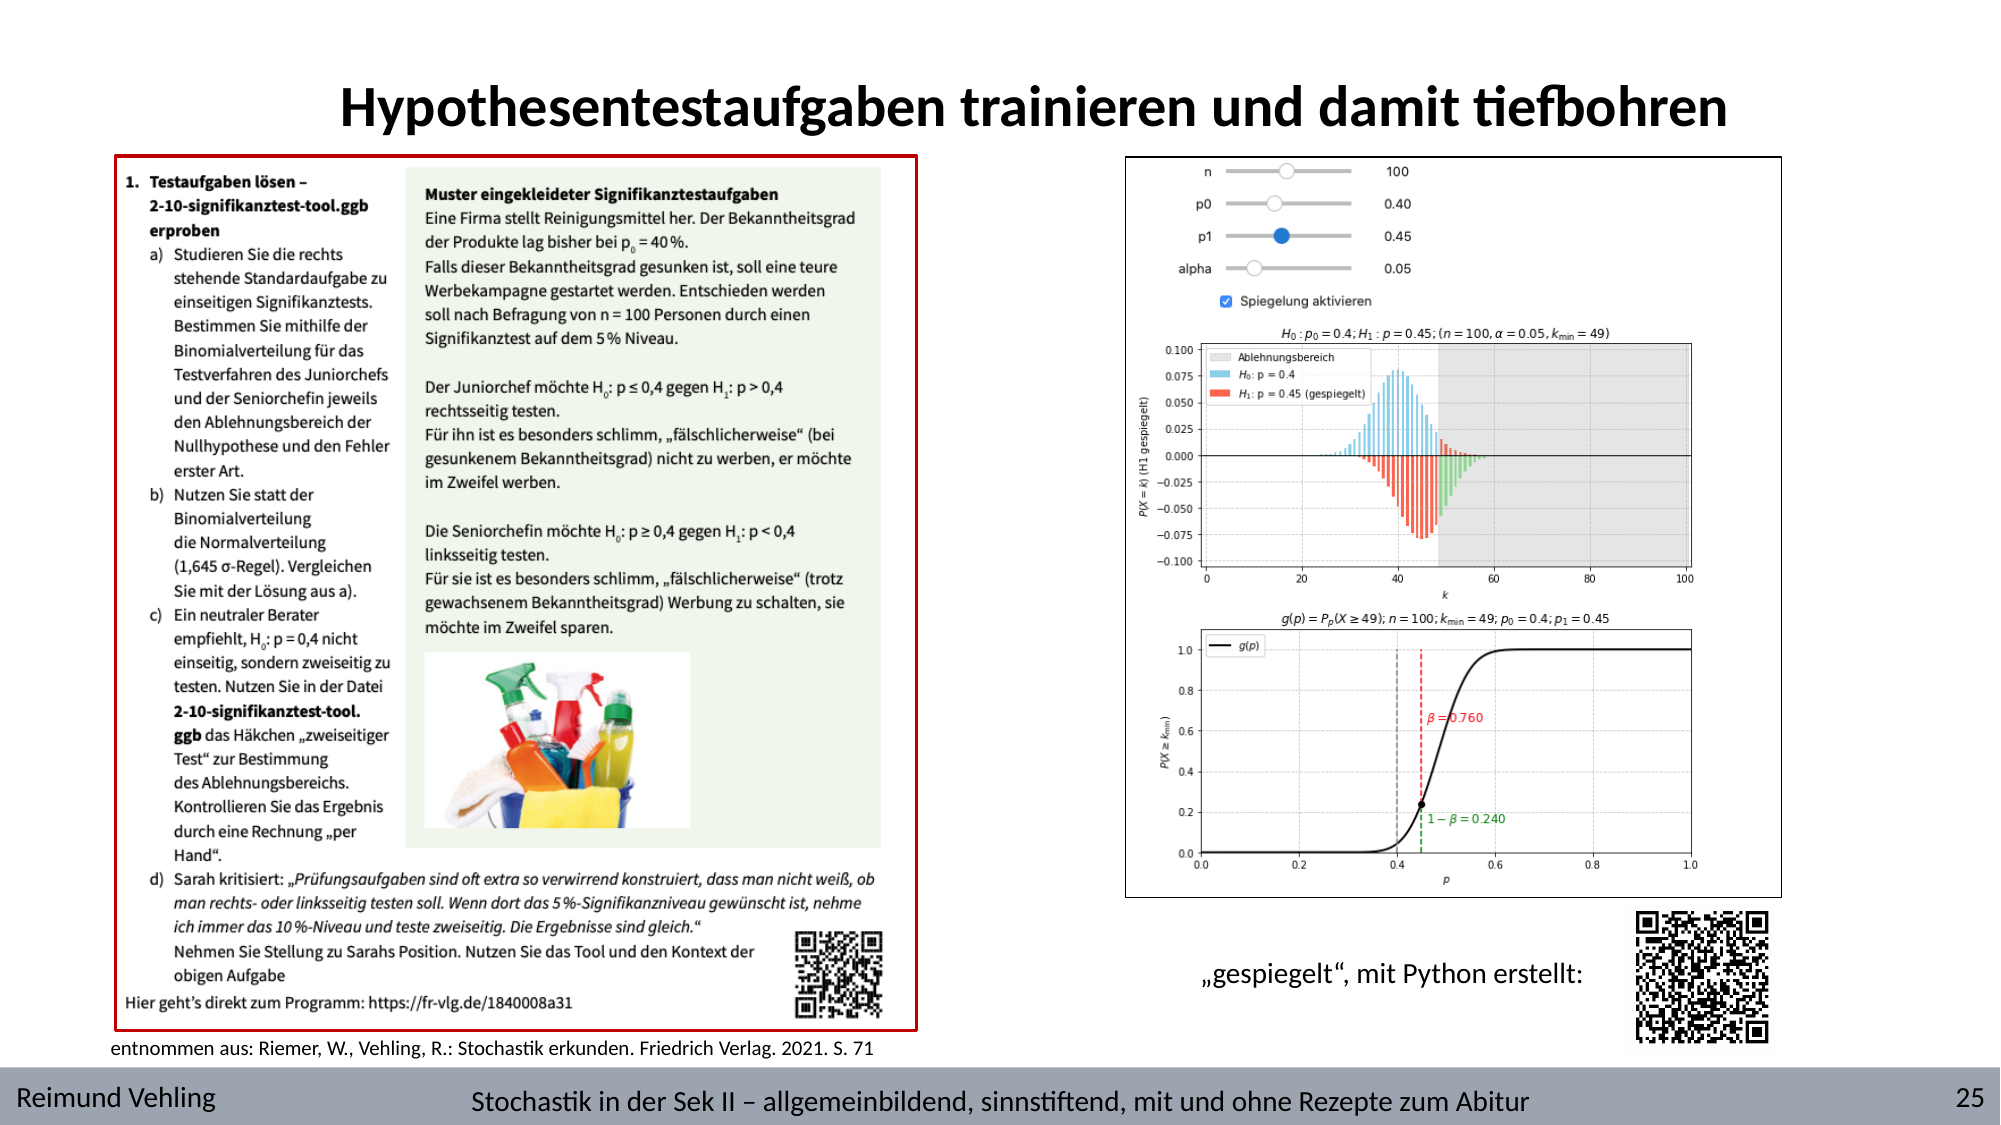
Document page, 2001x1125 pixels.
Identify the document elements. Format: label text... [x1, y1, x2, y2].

picture [116, 157, 915, 1030]
text_box Hypothesentestaufgaben trainieren und damit tiefbohren [116, 60, 1953, 146]
text_box entnommen aus: Riemer, W., Vehling, R.: Stochastik erkunden. Friedrich Verlag. 2021. S. 71 [95, 1027, 915, 1068]
picture [1623, 898, 1781, 1056]
picture [1126, 157, 1781, 897]
